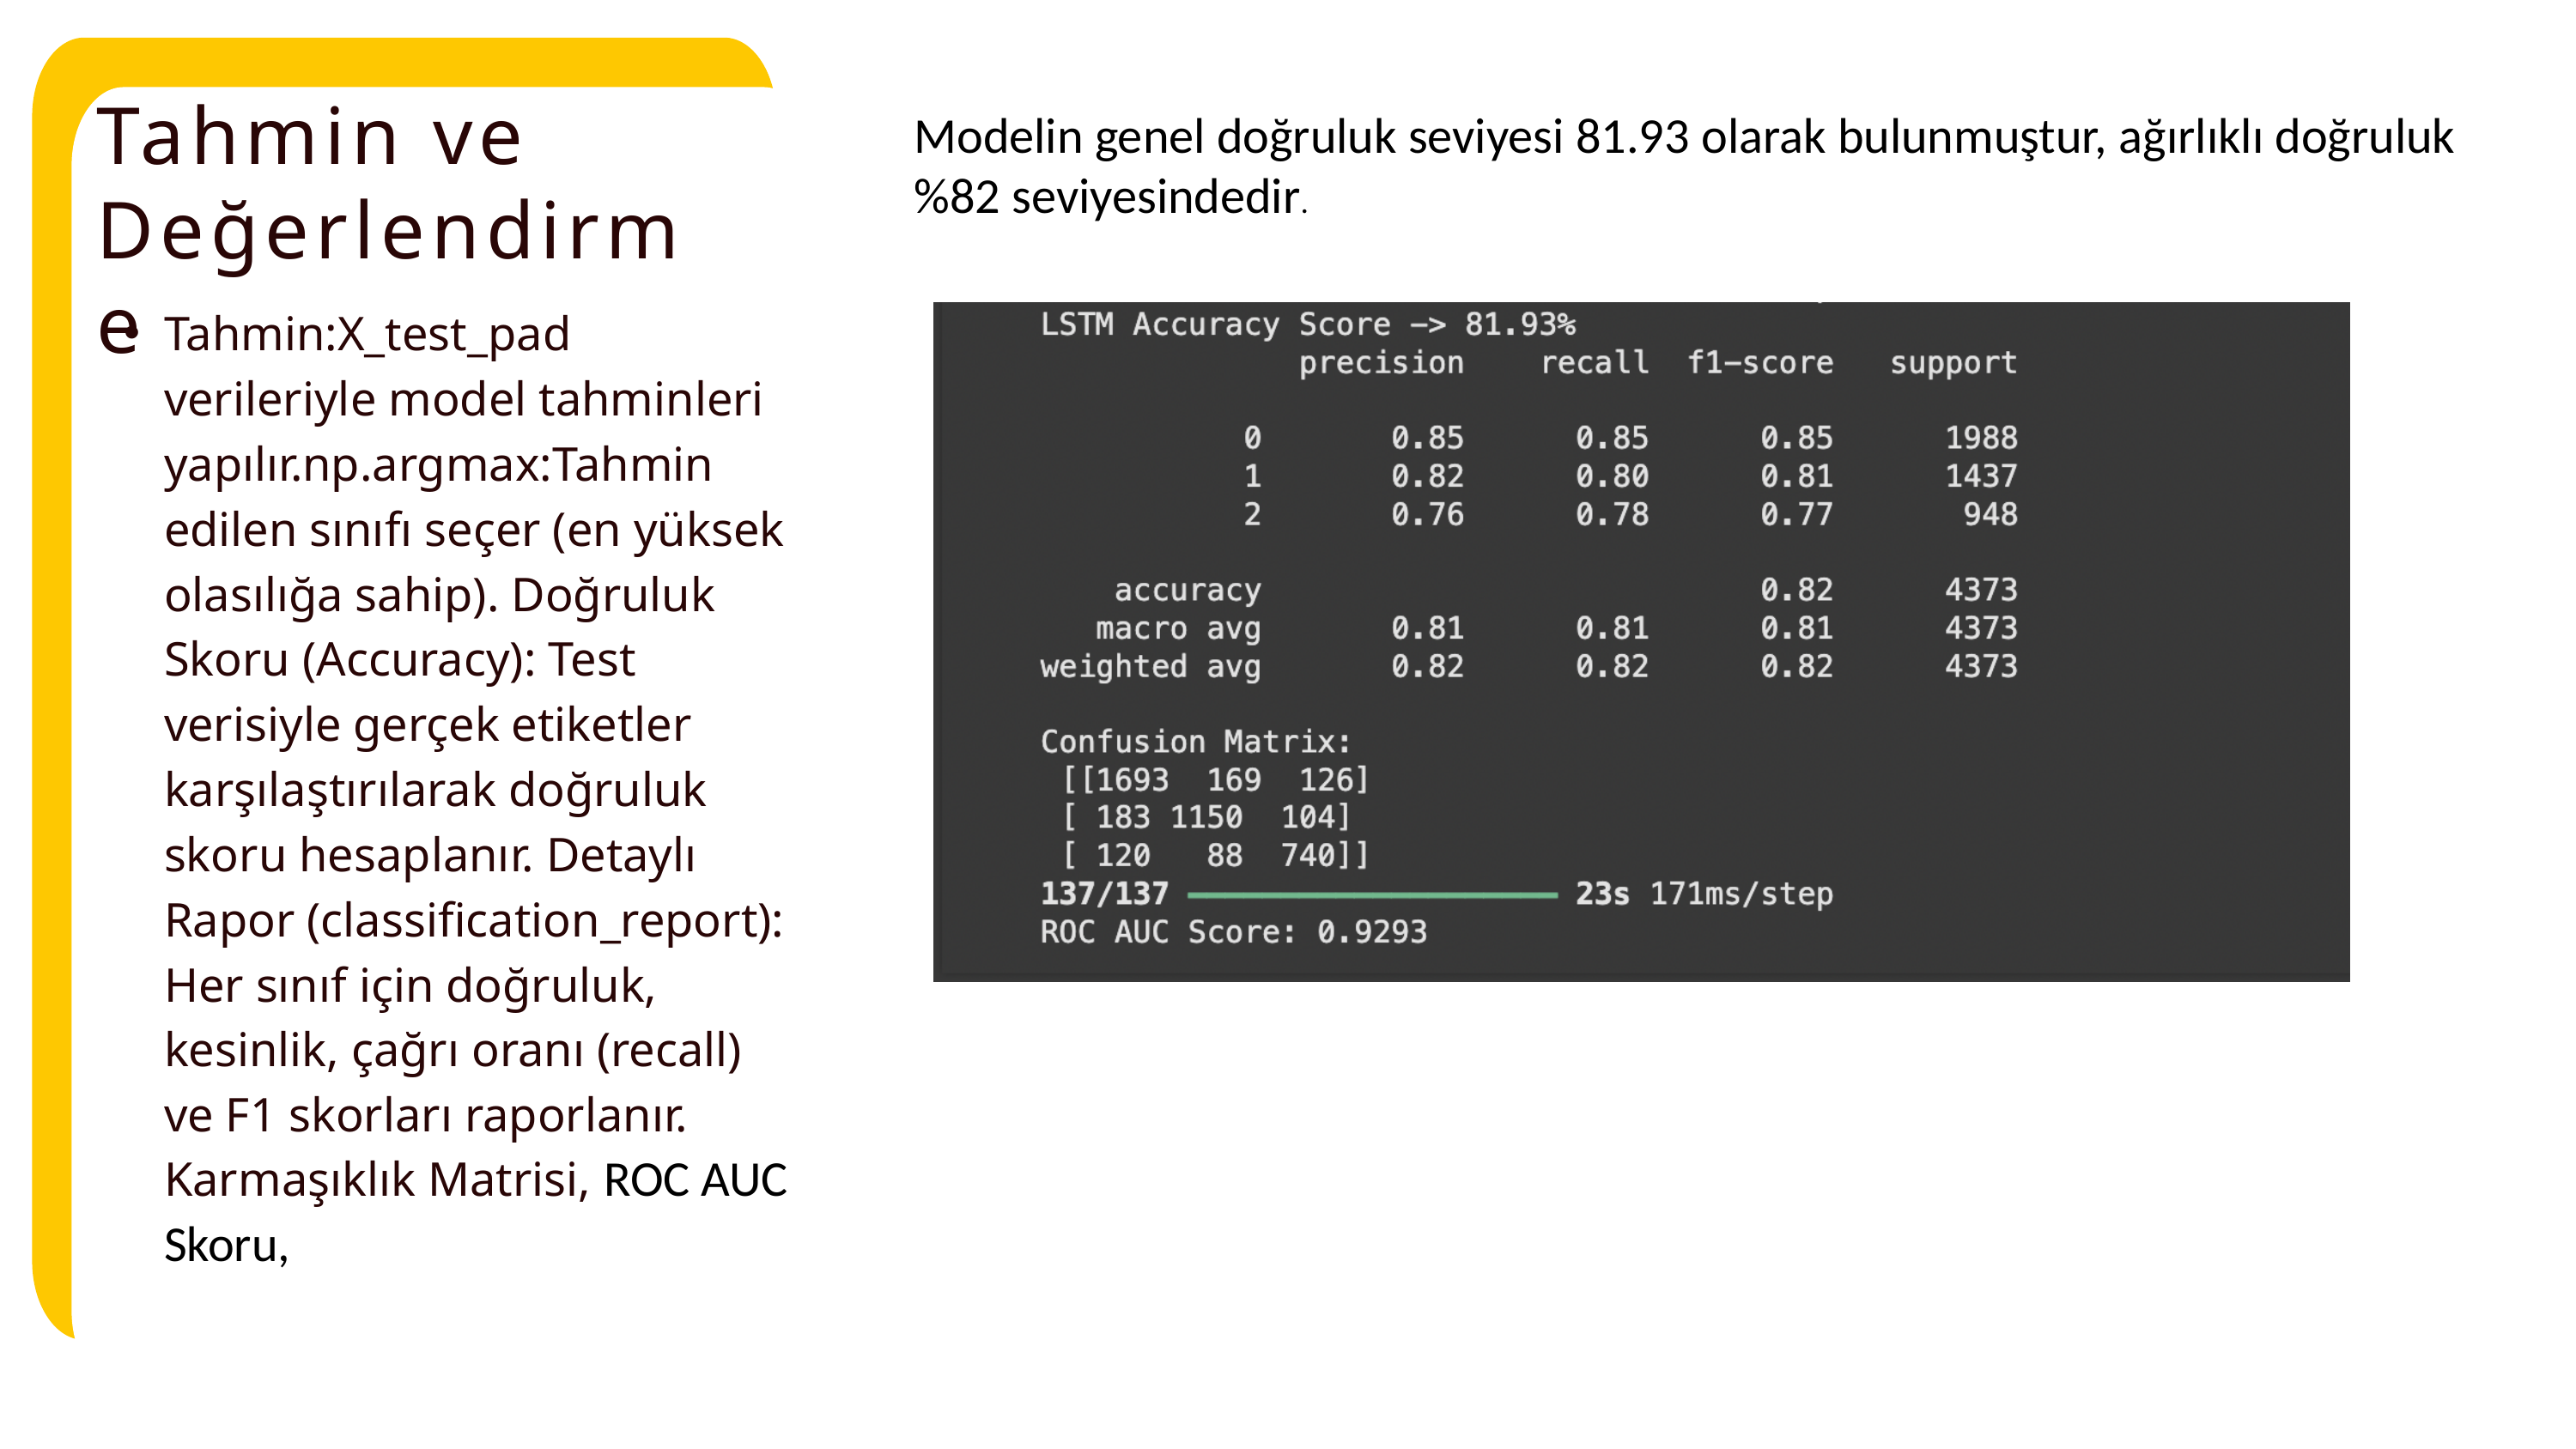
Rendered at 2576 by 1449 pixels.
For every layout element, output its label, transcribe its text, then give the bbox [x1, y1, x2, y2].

picture [933, 301, 2350, 982]
text_box Modelin genel doğruluk seviyesi 81.93 olarak bulunmuştur, ağırlıklı doğruluk %82 seviyesindedir. [902, 96, 2469, 230]
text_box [32, 37, 817, 1390]
